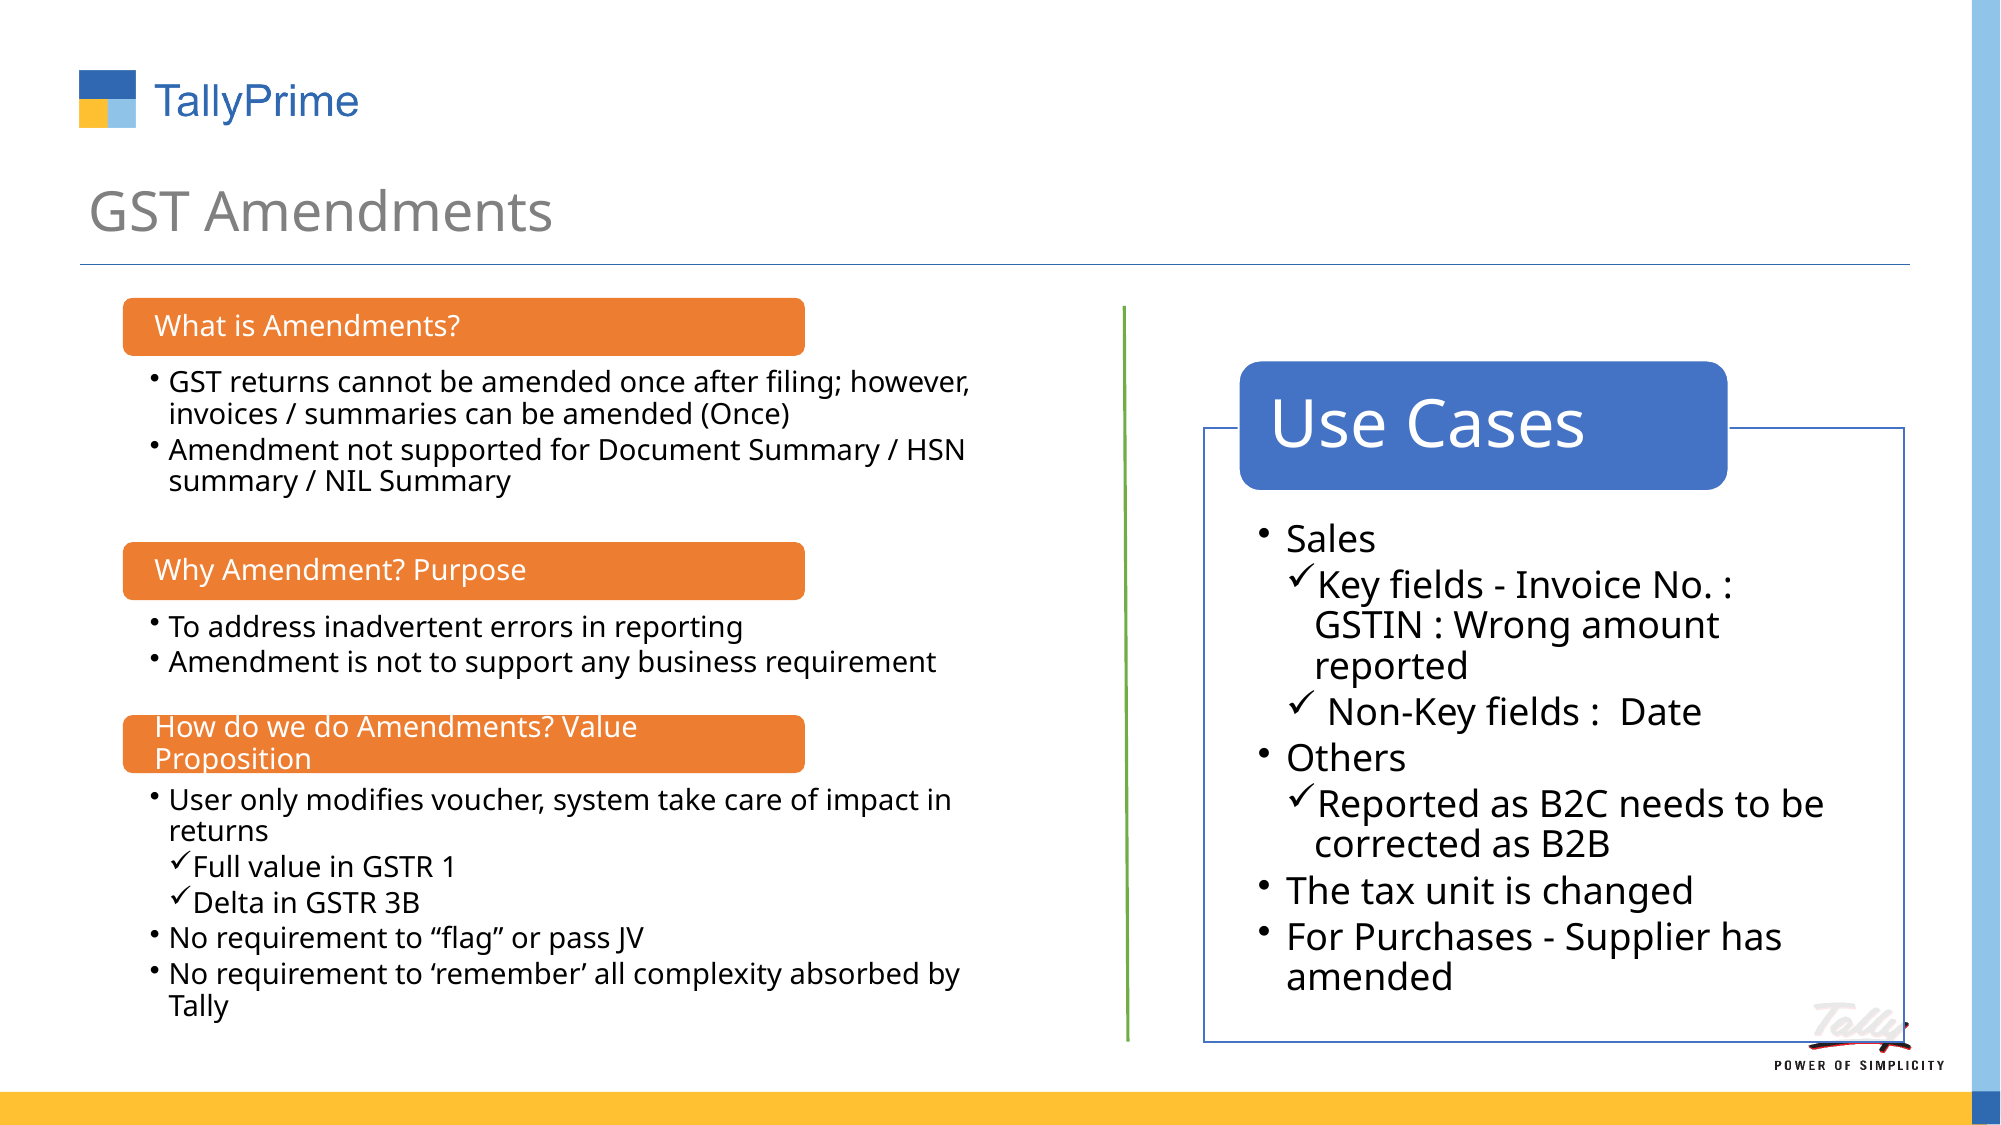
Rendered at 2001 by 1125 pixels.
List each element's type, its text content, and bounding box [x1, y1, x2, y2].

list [1203, 358, 1904, 1042]
picture [79, 70, 358, 128]
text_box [1124, 305, 1128, 1042]
title GST Amendments [74, 176, 1904, 251]
picture [1758, 989, 1961, 1083]
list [74, 293, 1049, 1078]
